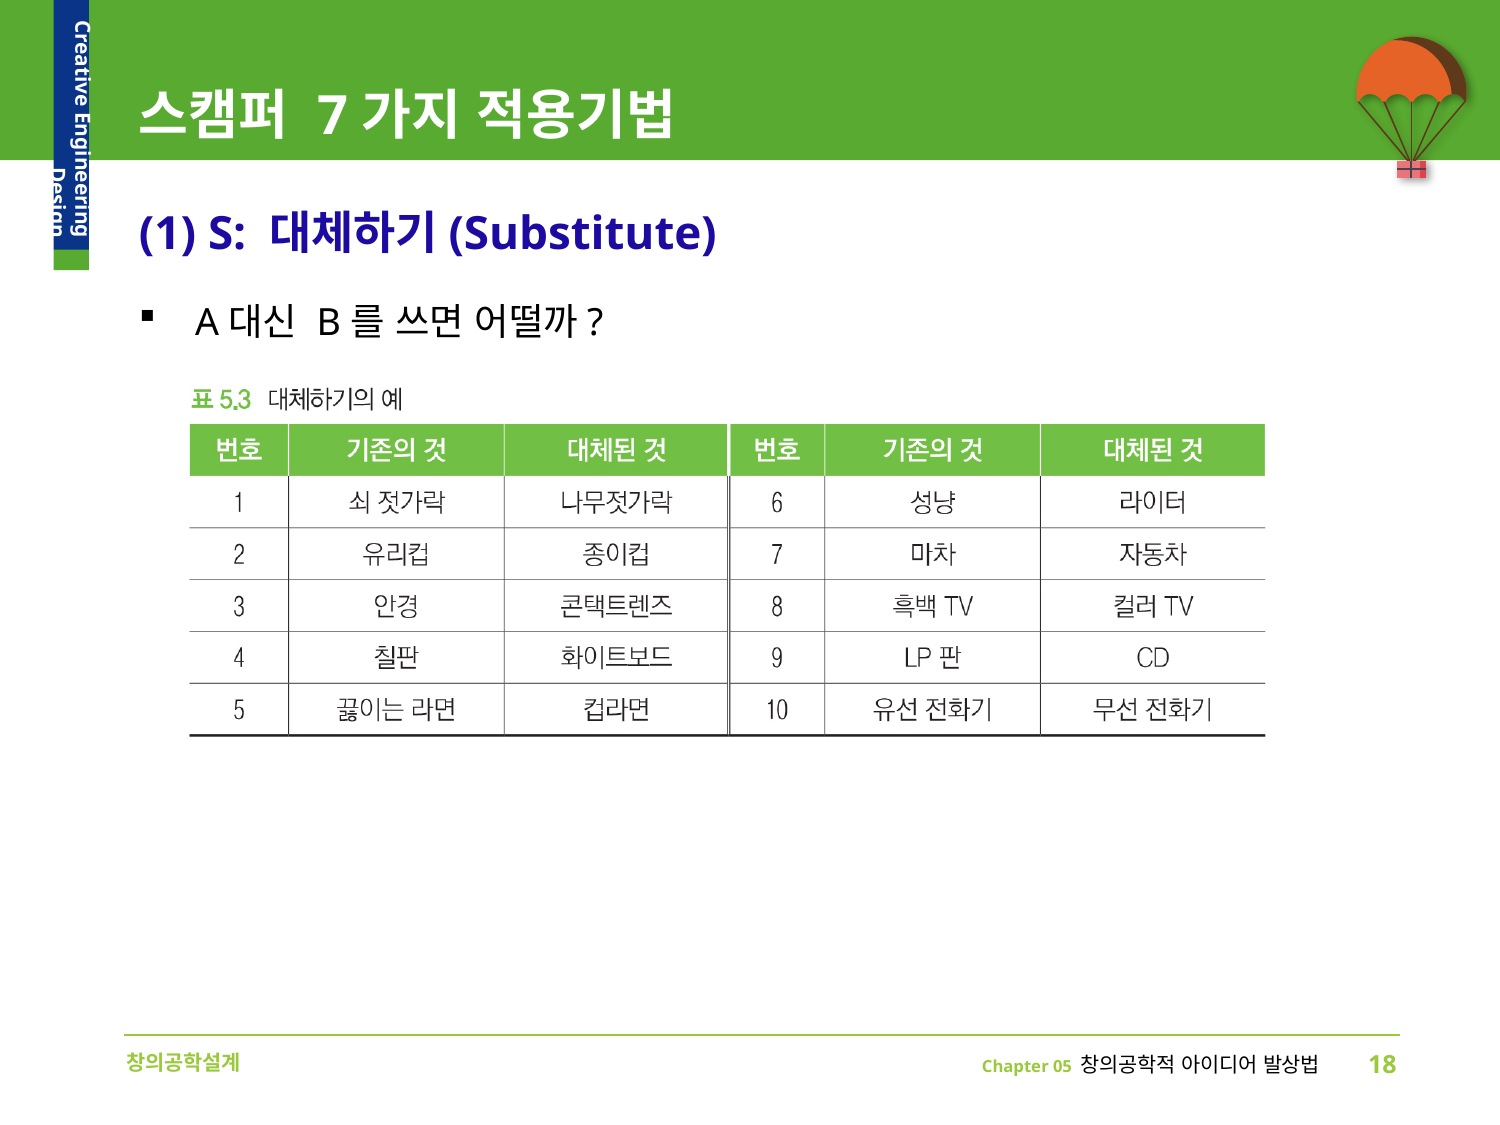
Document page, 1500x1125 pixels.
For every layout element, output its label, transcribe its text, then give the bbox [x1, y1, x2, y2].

title 스캠퍼 7가지 적용기법 [123, 66, 1400, 159]
picture [170, 361, 1282, 762]
list A대신 B를 쓰면 어떨까? [123, 290, 1400, 882]
list (1) S: 대체하기(Substitute) [123, 196, 1400, 290]
